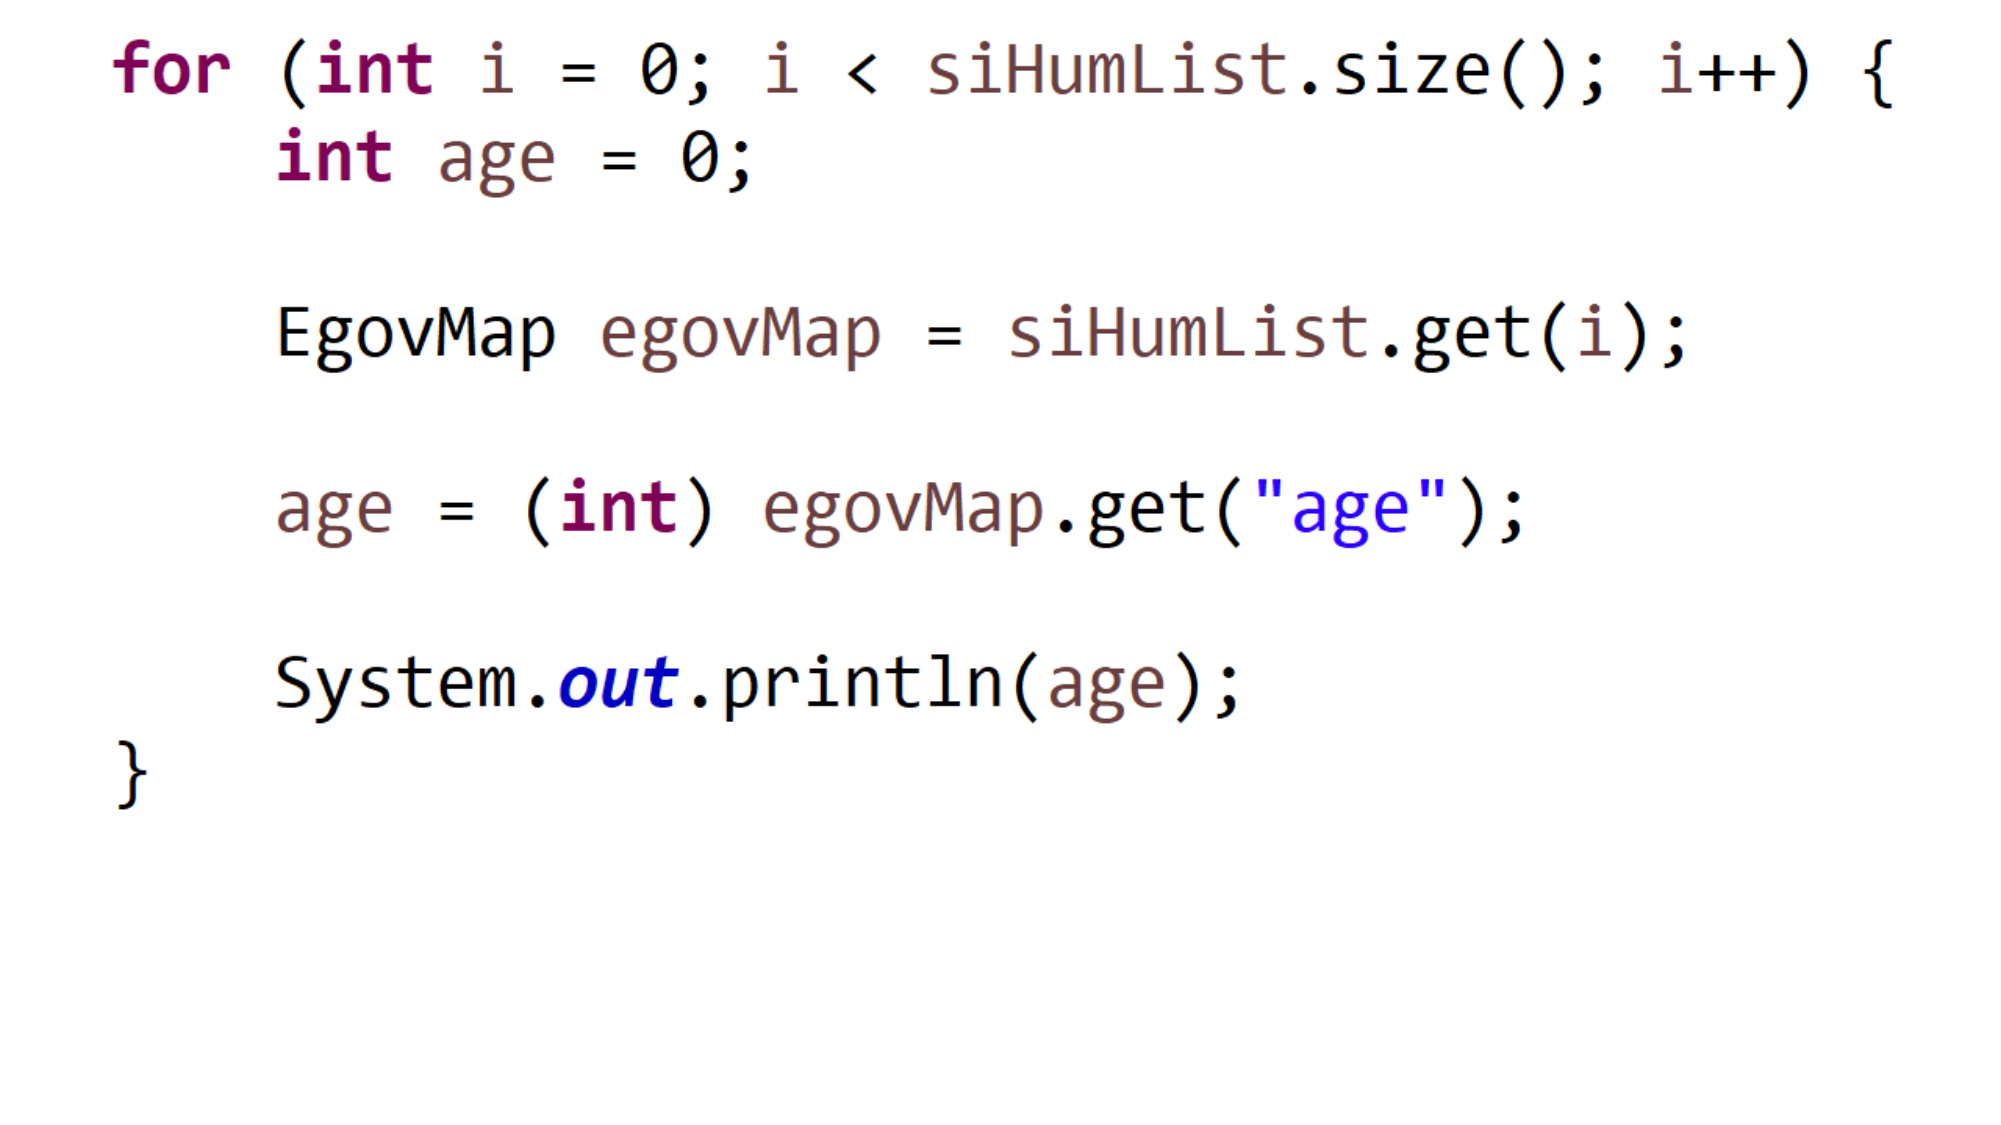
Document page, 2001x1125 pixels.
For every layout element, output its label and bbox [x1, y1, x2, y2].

picture [94, 10, 1906, 819]
